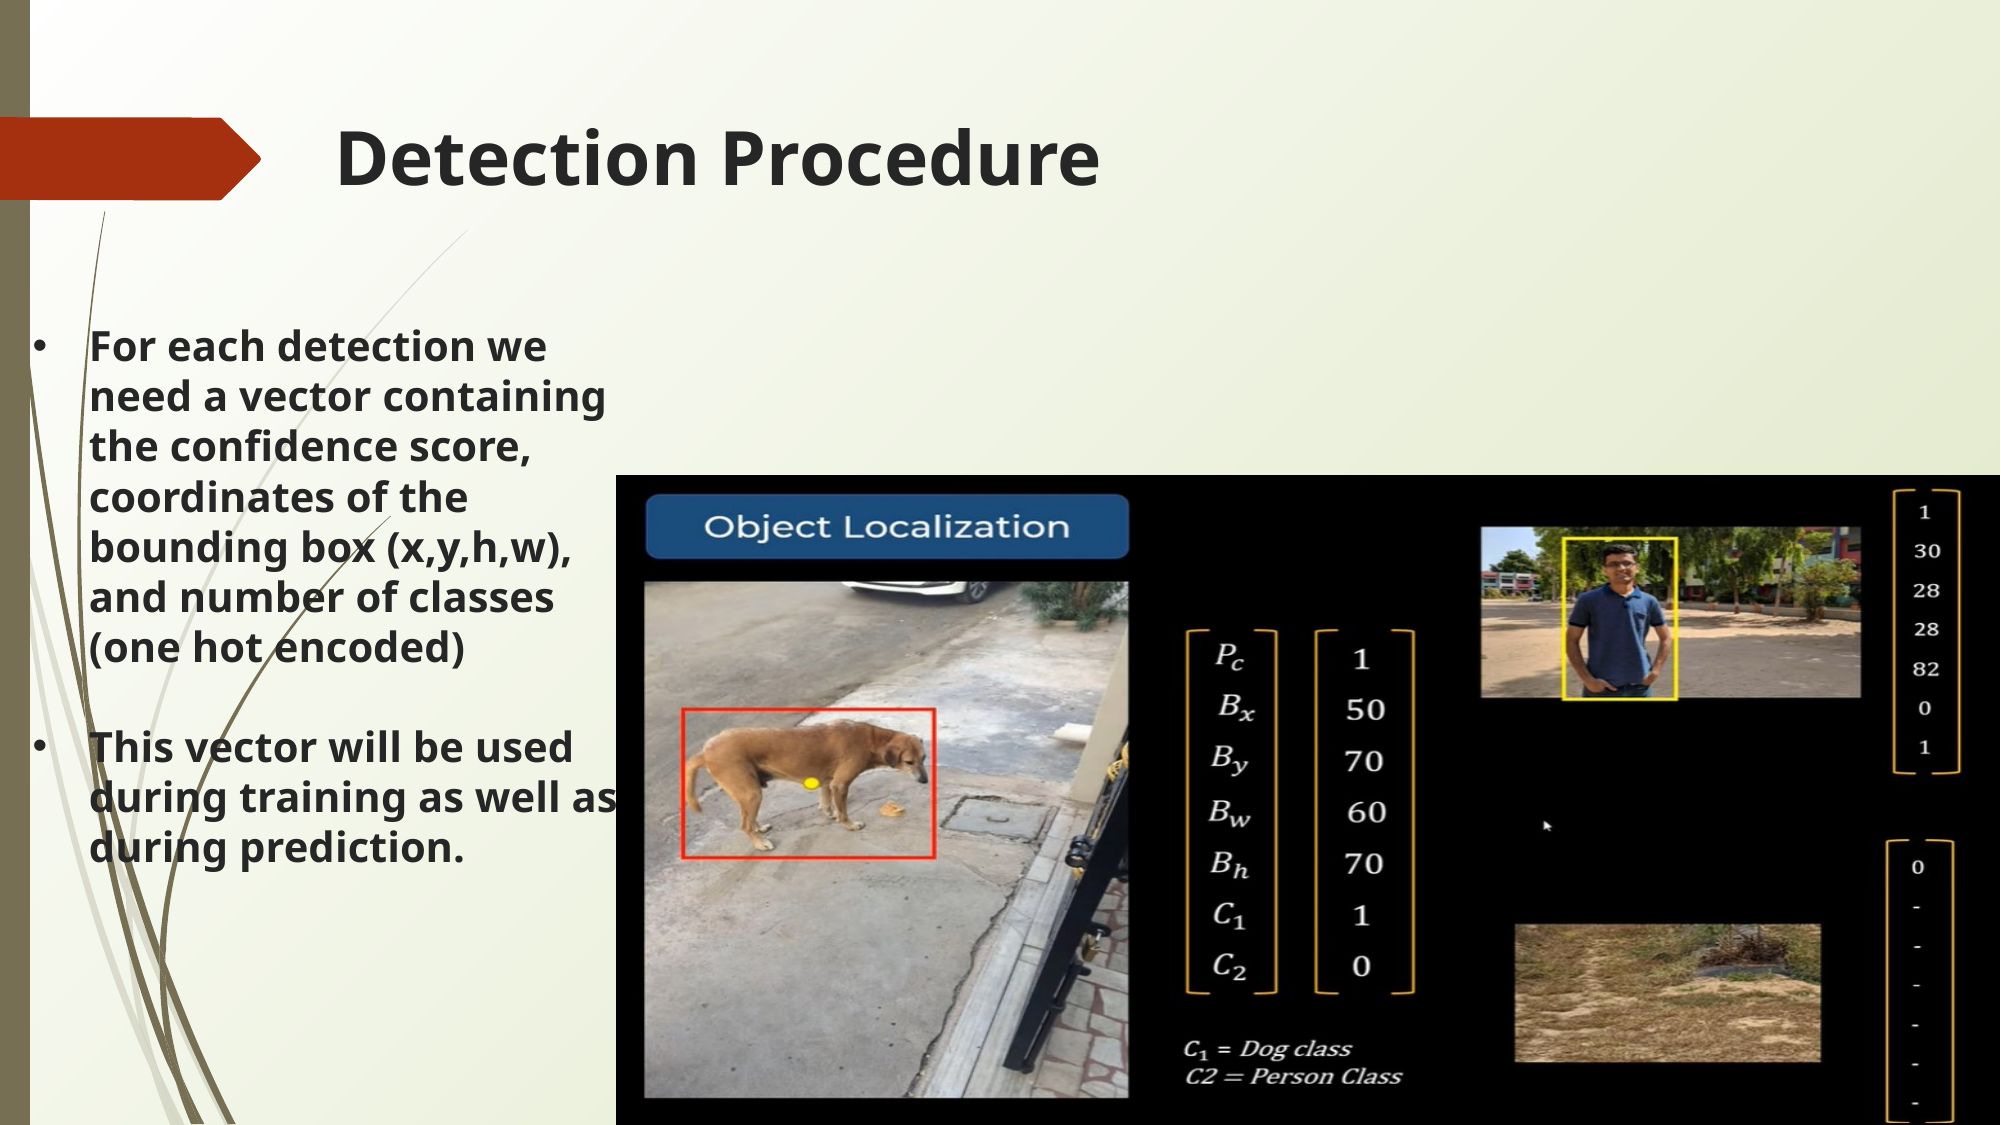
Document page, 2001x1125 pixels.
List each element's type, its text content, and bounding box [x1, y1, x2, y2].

title Detection Procedure [319, 102, 1888, 313]
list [616, 475, 2000, 1125]
text_box For each detection we need a vector containing the confidence score, coordinates of the bounding box (x,y,h,w), and number of classes (one hot encoded) This vector will be used during training as well as during prediction. [17, 312, 641, 930]
